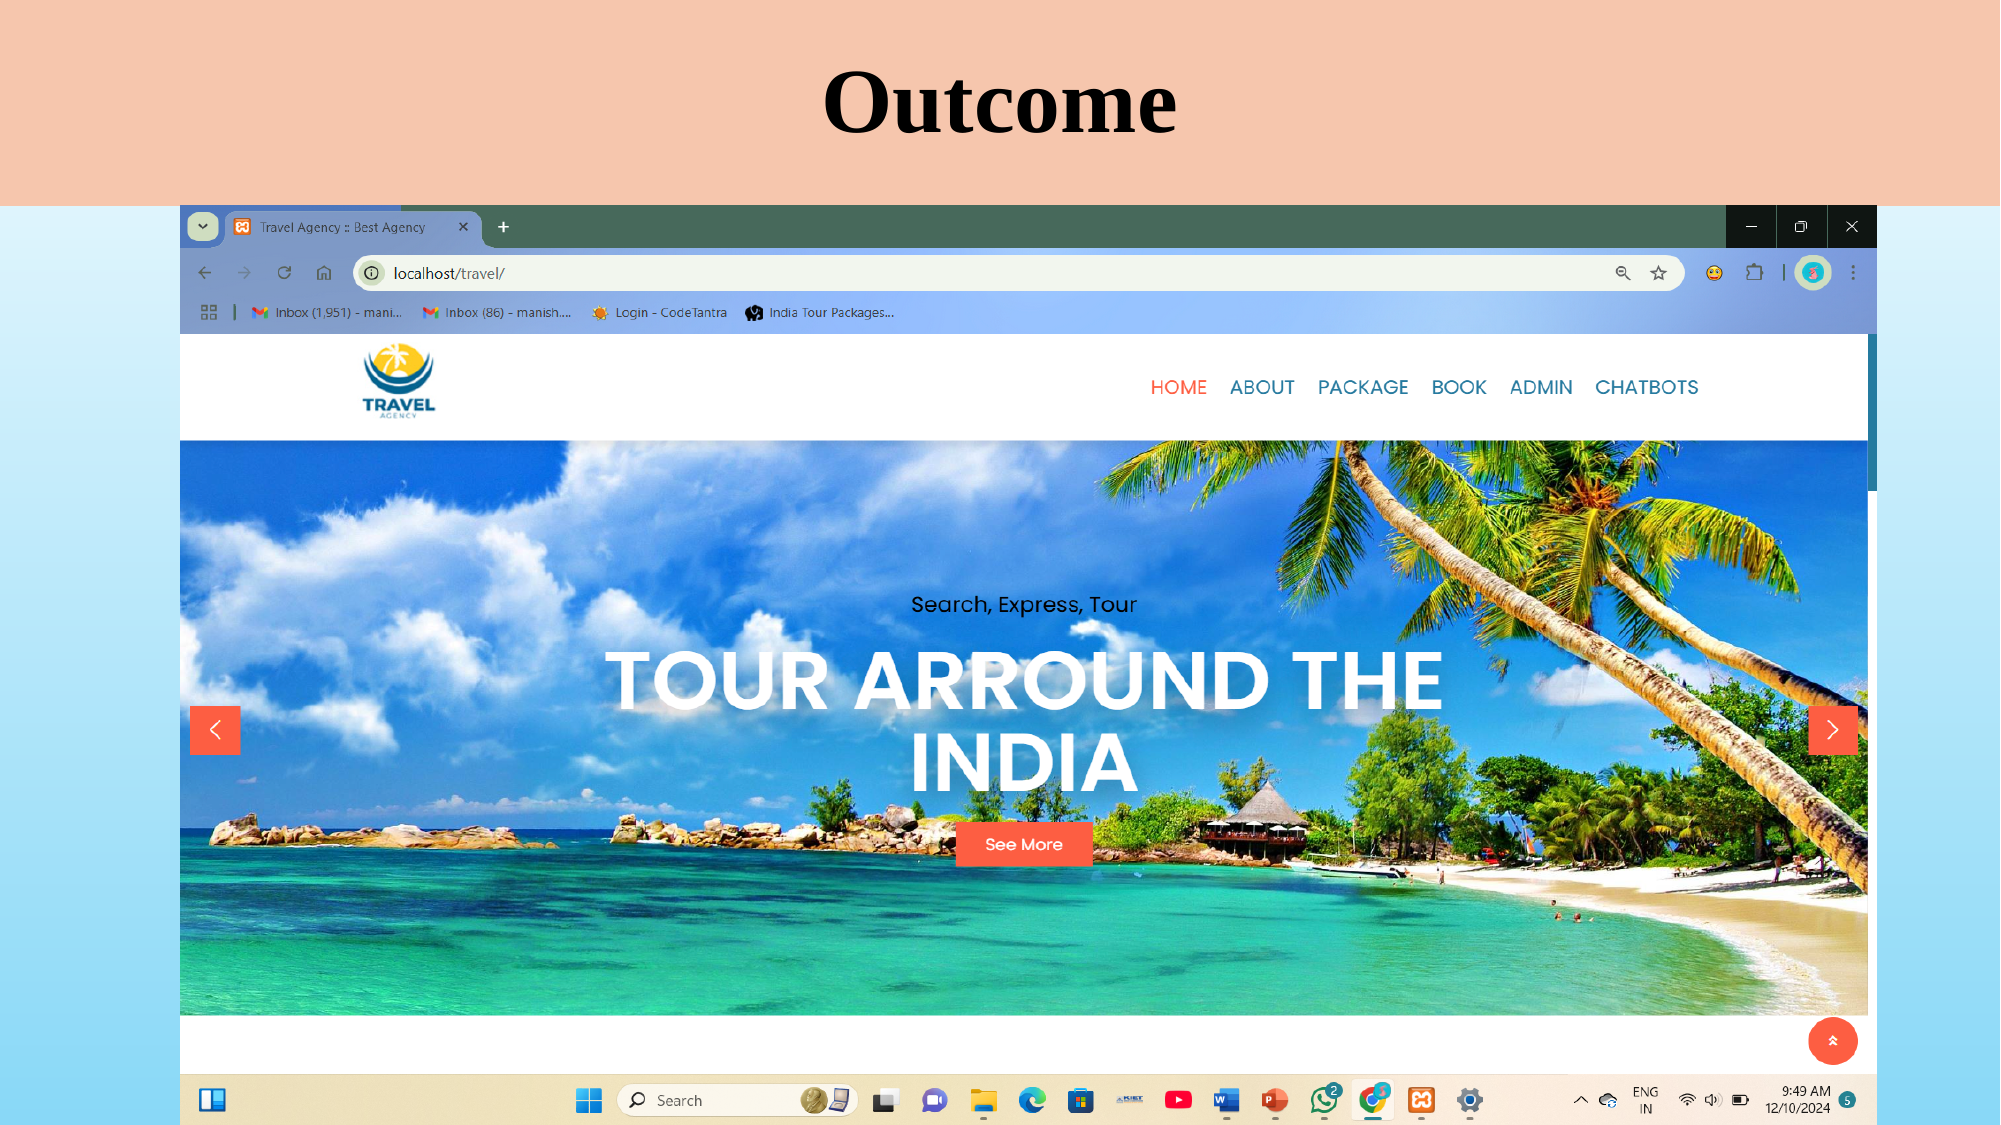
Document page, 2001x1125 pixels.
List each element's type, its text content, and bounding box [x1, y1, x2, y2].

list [180, 205, 1877, 1125]
title Outcome [0, 0, 2000, 206]
